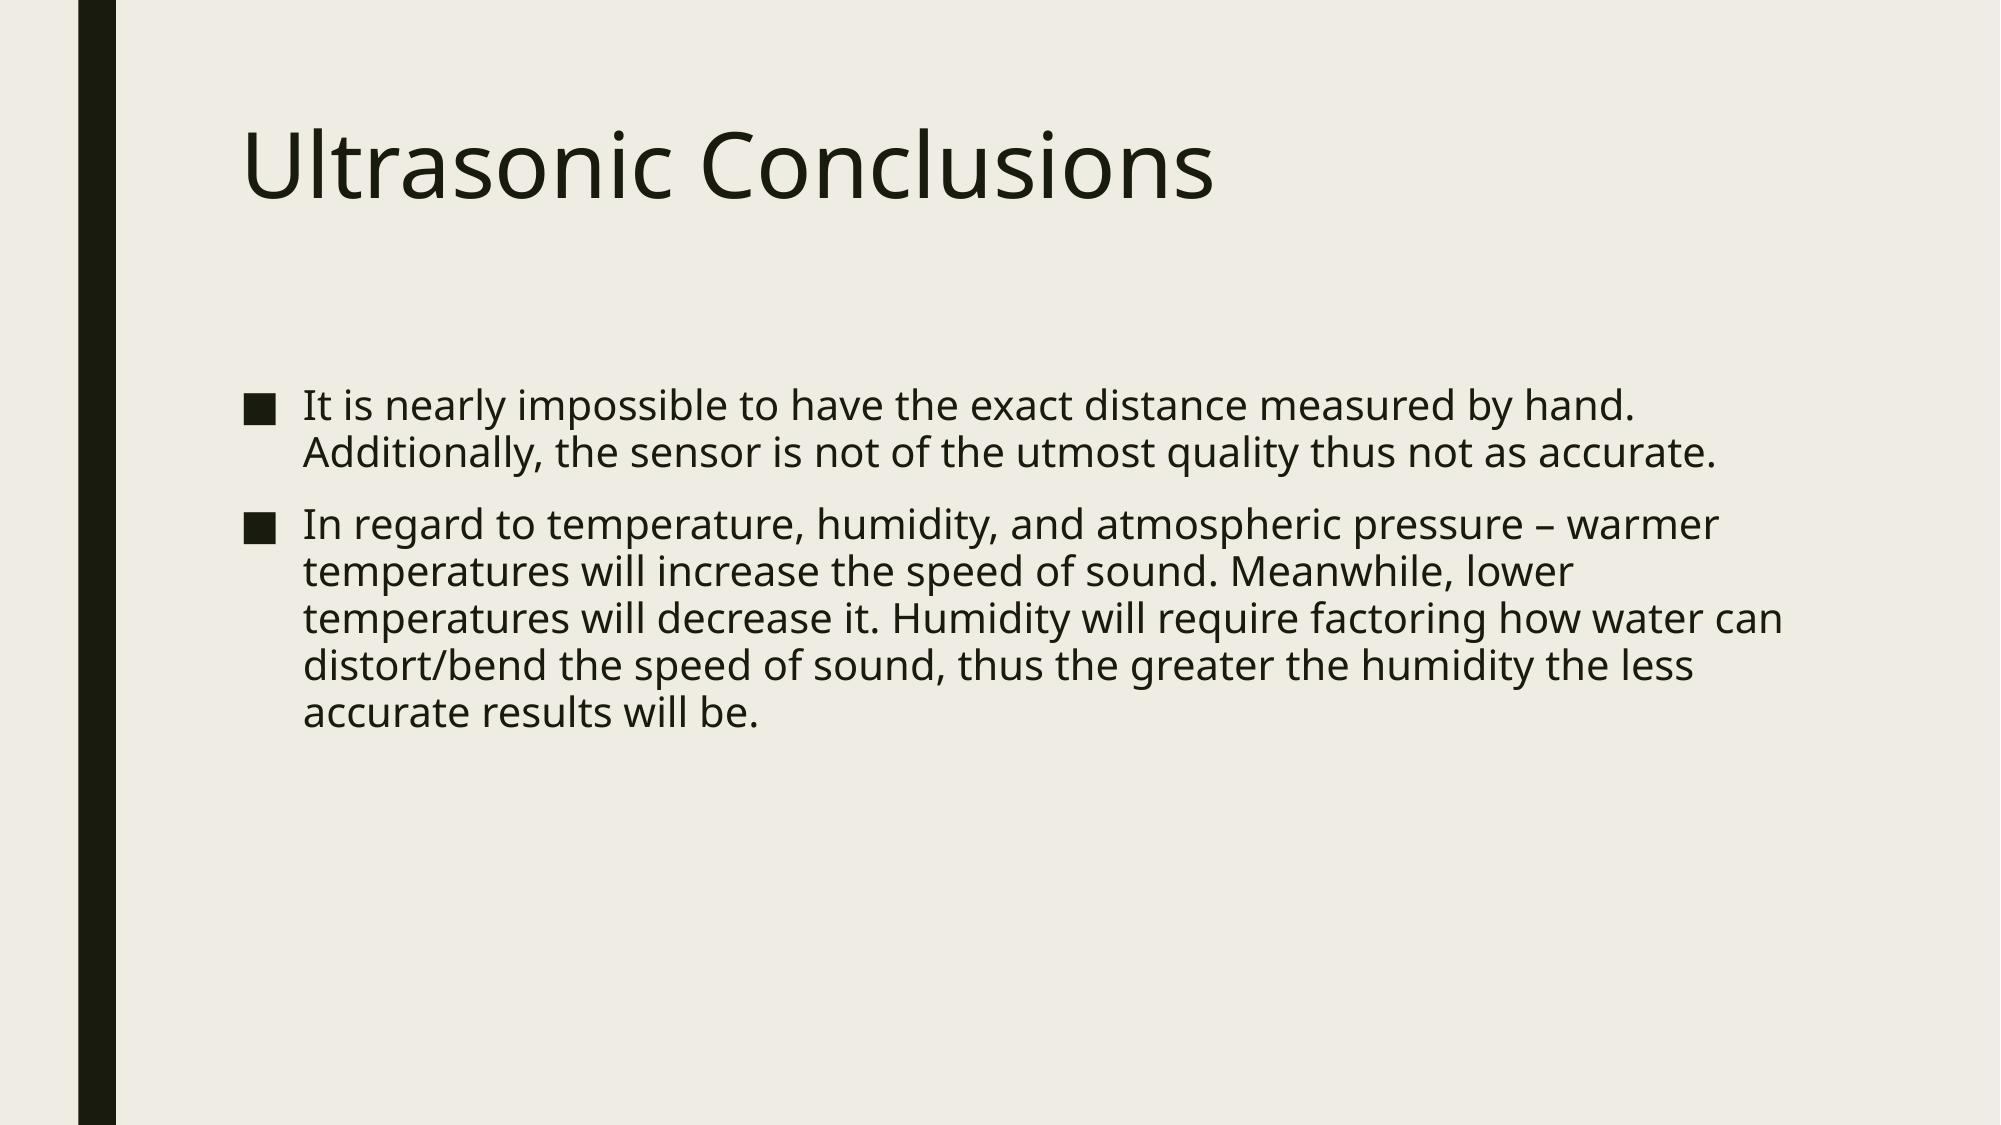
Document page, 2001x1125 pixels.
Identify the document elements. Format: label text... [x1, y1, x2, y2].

list It is nearly impossible to have the exact distance measured by hand. Additionally, the sensor is not of the utmost quality thus not as accurate. In regard to temperature, humidity, and atmospheric pressure – warmer temperatures will increase the speed of sound. Meanwhile, lower temperatures will decrease it. Humidity will require factoring how water can distort/bend the speed of sound, thus the greater the humidity the less accurate results will be. [225, 375, 1800, 963]
title Ultrasonic Conclusions [225, 112, 1800, 357]
